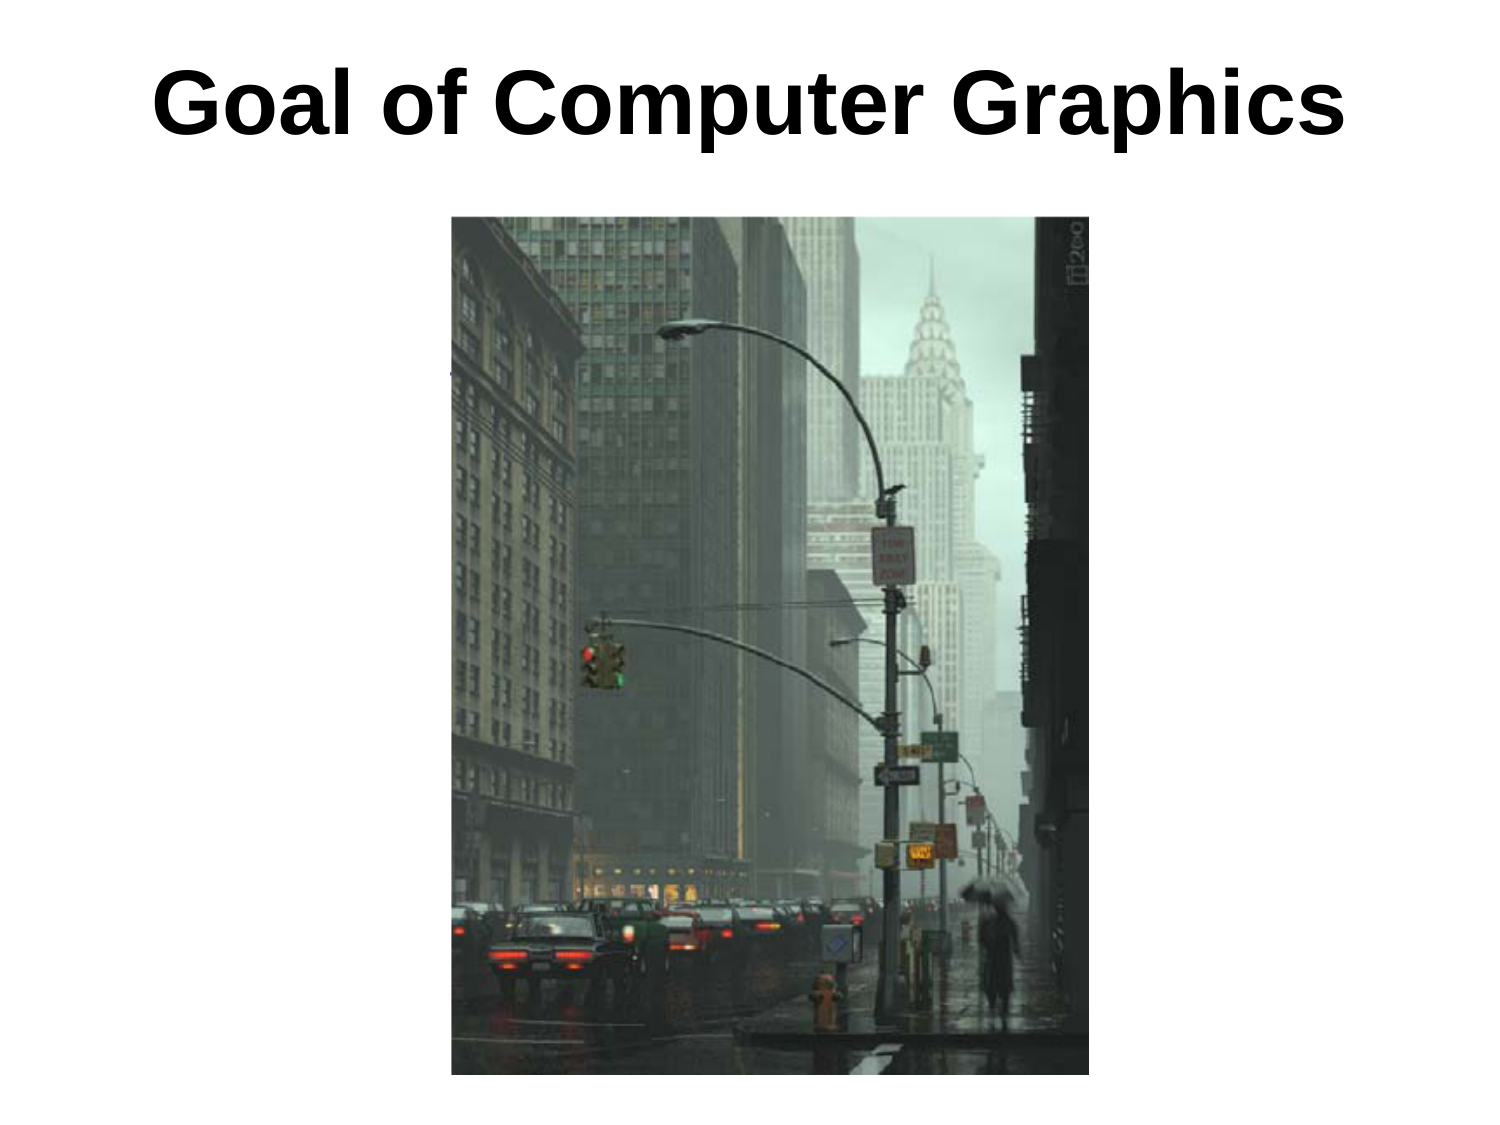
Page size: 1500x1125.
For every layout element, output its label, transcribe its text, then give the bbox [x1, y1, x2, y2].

title Goal of Computer Graphics [75, 45, 1425, 150]
picture [449, 212, 1090, 1075]
